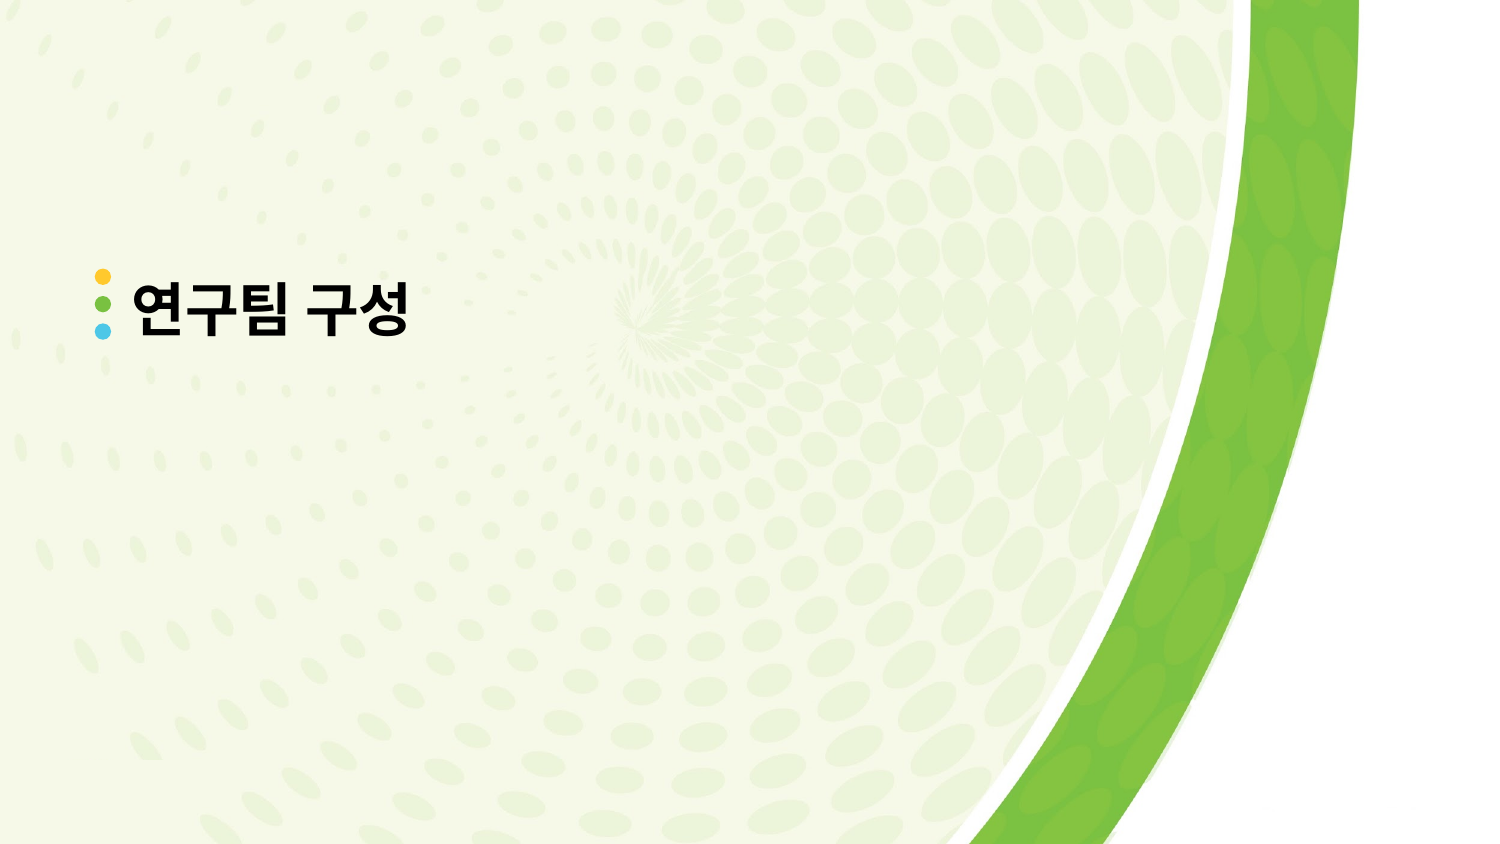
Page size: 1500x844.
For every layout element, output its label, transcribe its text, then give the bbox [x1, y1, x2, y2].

picture [0, 0, 1500, 844]
text_box 연구팀 구성 [131, 284, 1087, 343]
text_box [94, 268, 112, 340]
